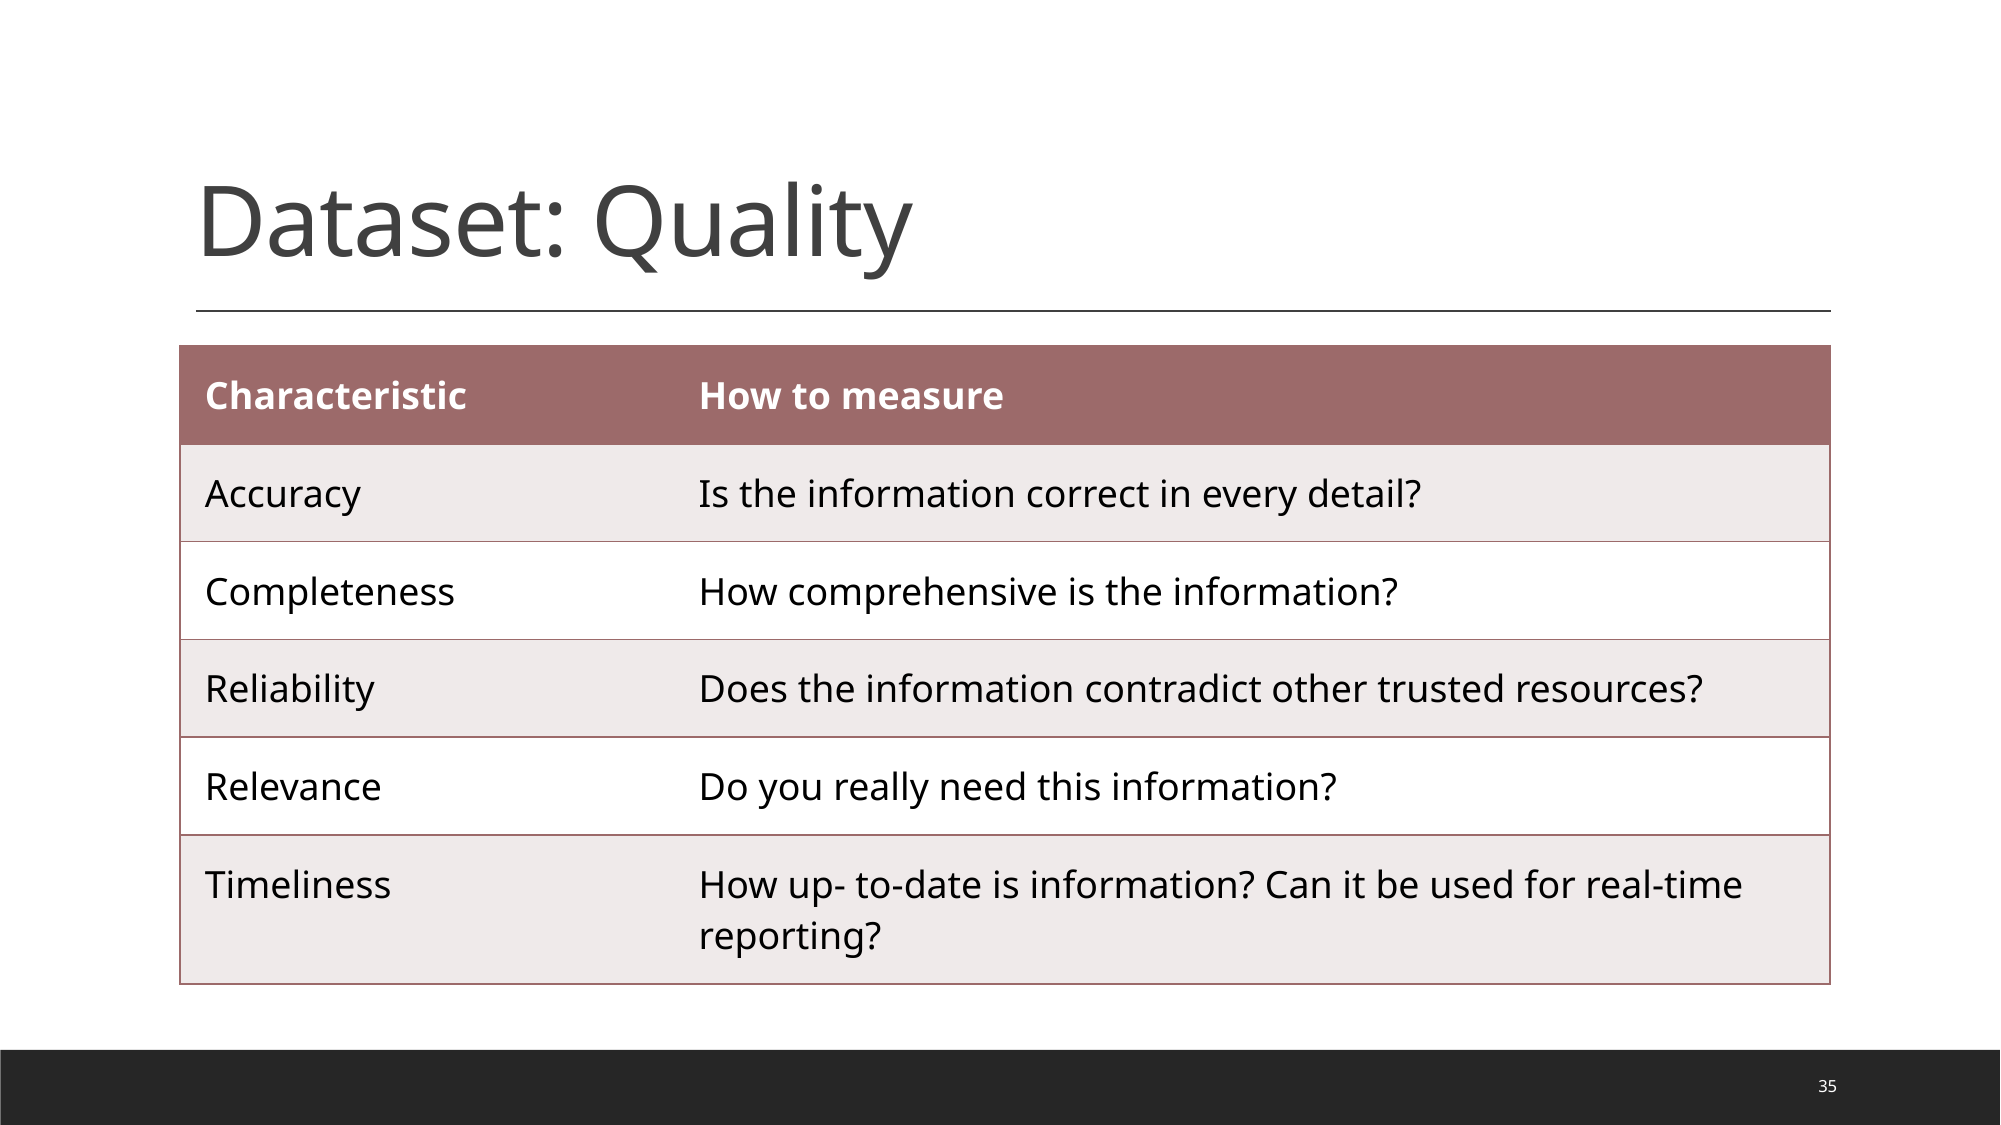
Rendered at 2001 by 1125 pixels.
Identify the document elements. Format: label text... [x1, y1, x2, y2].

table_header Characteristic [181, 347, 674, 443]
table_cell Completeness [181, 542, 674, 639]
table_cell Is the information correct in every detail? [674, 445, 1829, 541]
table_cell Does the information contradict other trusted resources? [674, 640, 1829, 736]
table_cell Timeliness [181, 836, 674, 983]
table_cell Relevance [181, 738, 674, 834]
title Dataset: Quality [180, 47, 1830, 285]
table_cell Do you really need this information? [674, 738, 1829, 834]
table_cell How up- to-date is information? Can it be used for real-time reporting? [674, 836, 1829, 983]
table_cell Accuracy [181, 445, 674, 541]
slide_number 35 [1803, 1057, 1932, 1118]
table_header How to measure [674, 347, 1829, 443]
table_cell How comprehensive is the information? [674, 542, 1829, 639]
table_cell Reliability [181, 640, 674, 736]
